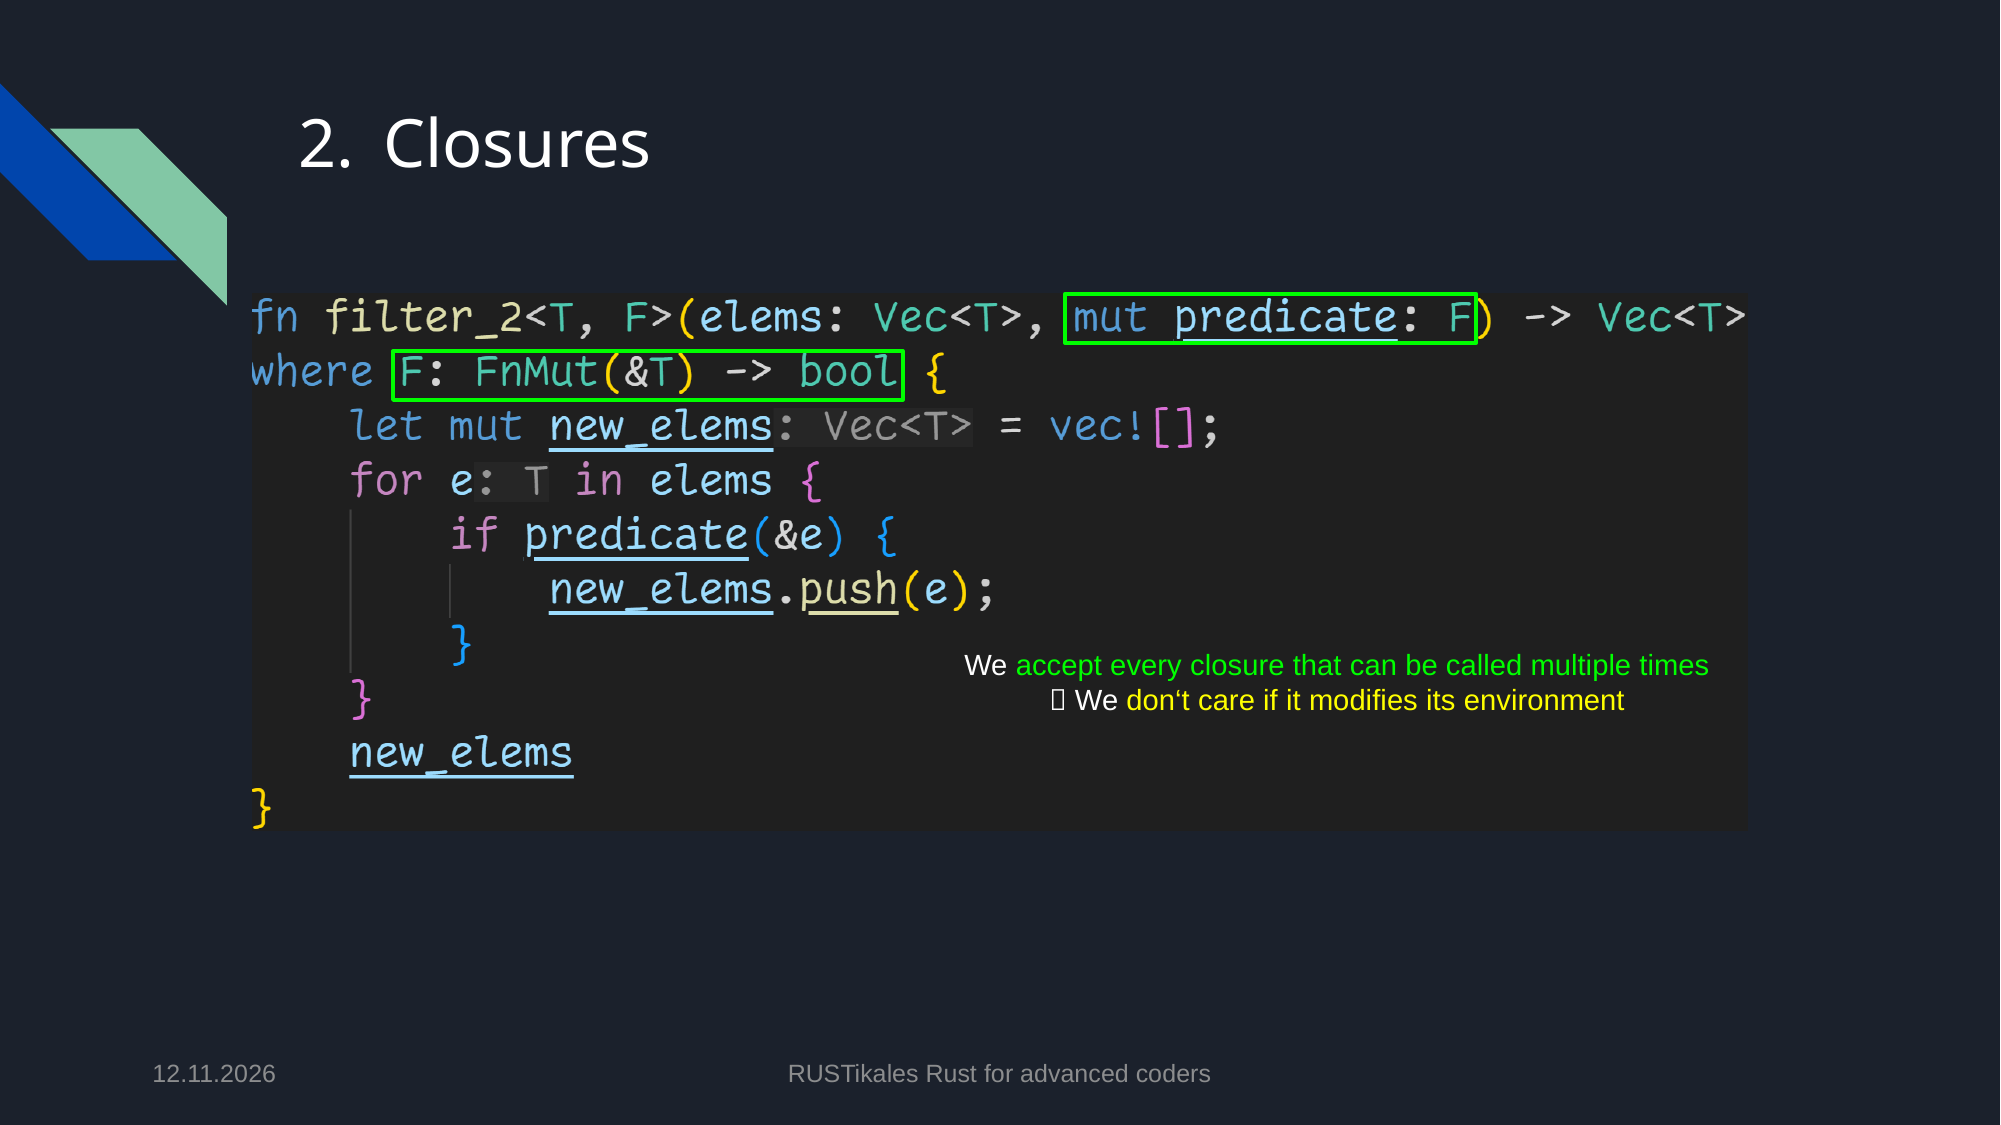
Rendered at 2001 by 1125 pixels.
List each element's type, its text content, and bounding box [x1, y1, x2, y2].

footer RUSTikales Rust for advanced coders [662, 1042, 1338, 1103]
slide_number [137, 1042, 588, 1103]
picture [252, 293, 1748, 832]
title Closures [283, 86, 1824, 287]
